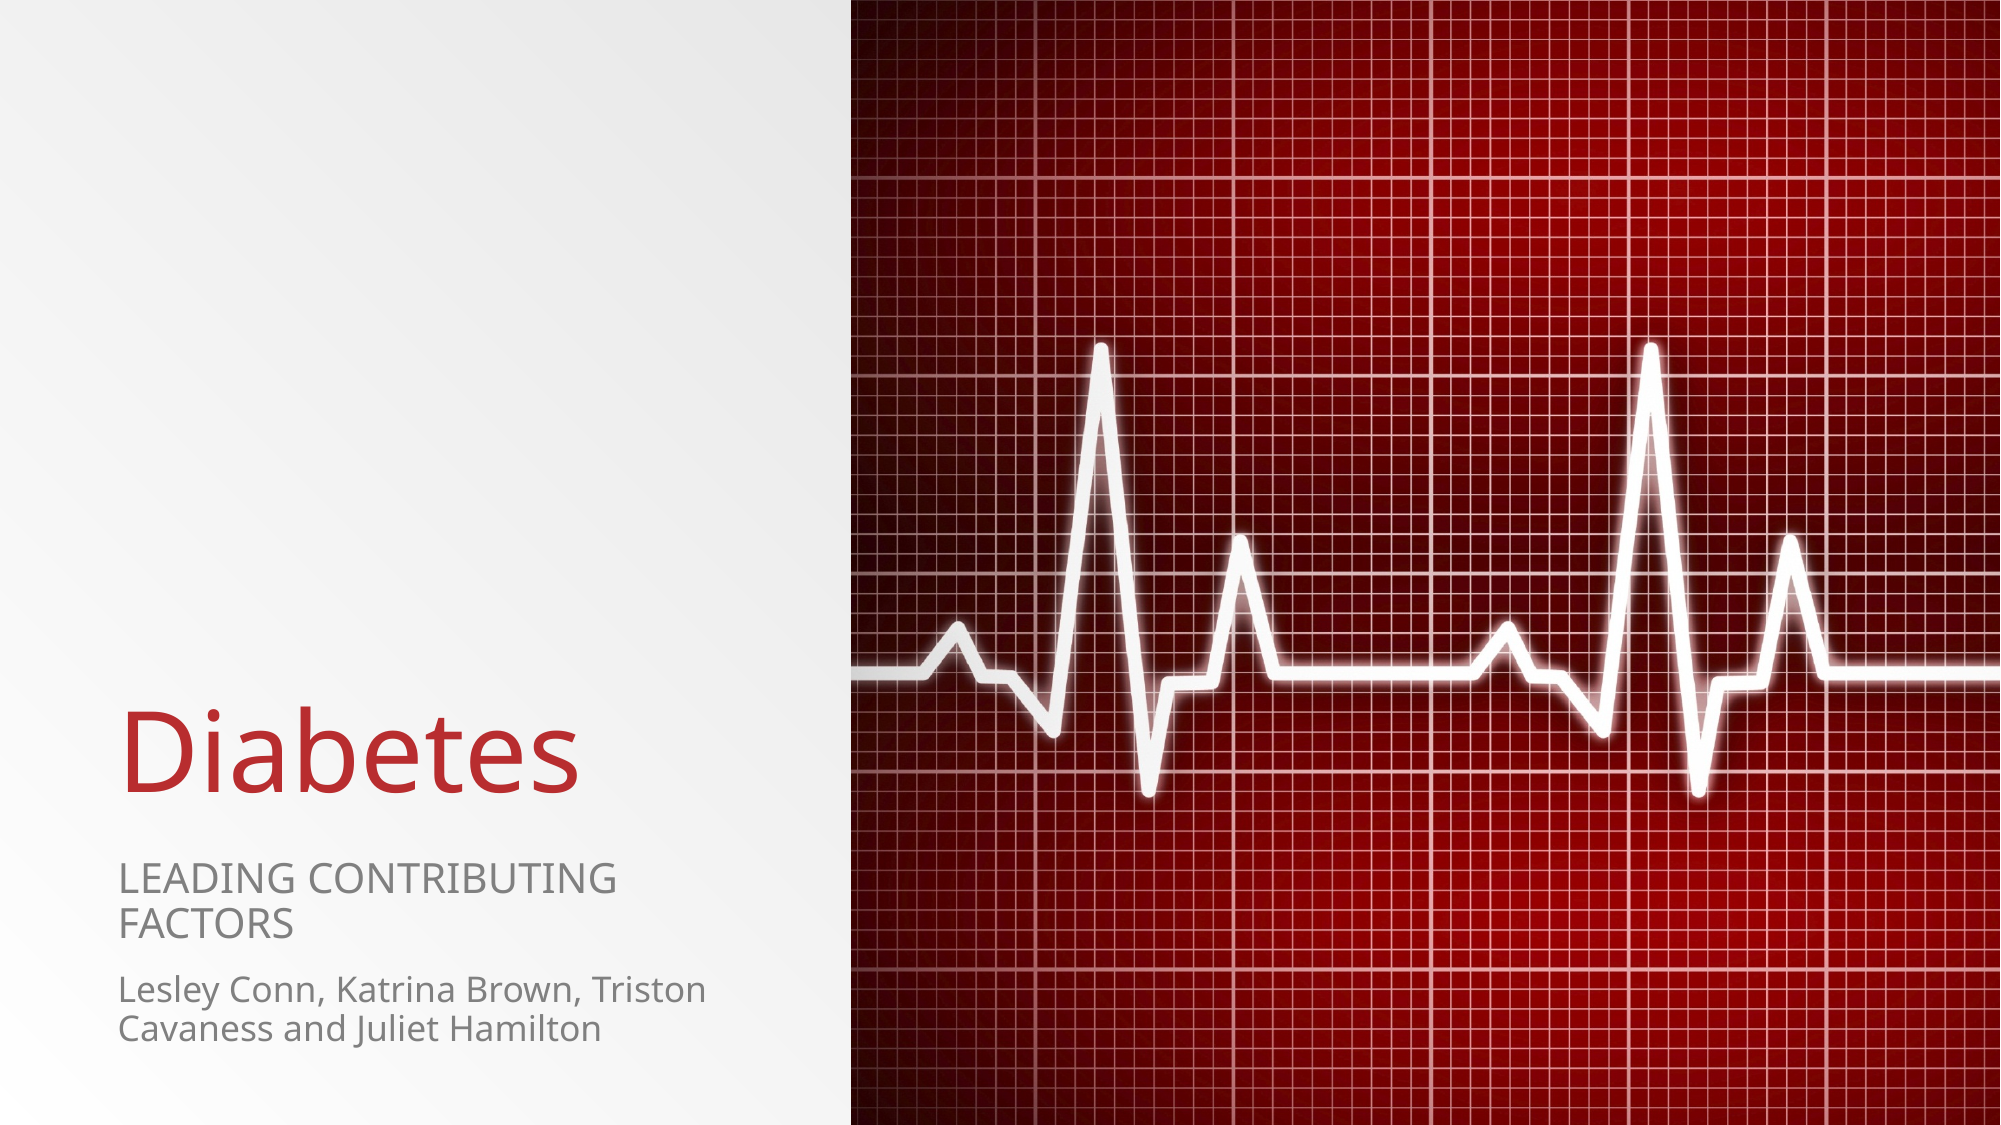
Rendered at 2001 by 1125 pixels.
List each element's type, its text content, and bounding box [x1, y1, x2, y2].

picture [851, 0, 2000, 1125]
title Diabetes [102, 299, 775, 822]
text_box Lesley Conn, Katrina Brown, Triston Cavaness and Juliet Hamilton [102, 964, 775, 1078]
subtitle Leading contributing Factors [102, 849, 775, 963]
